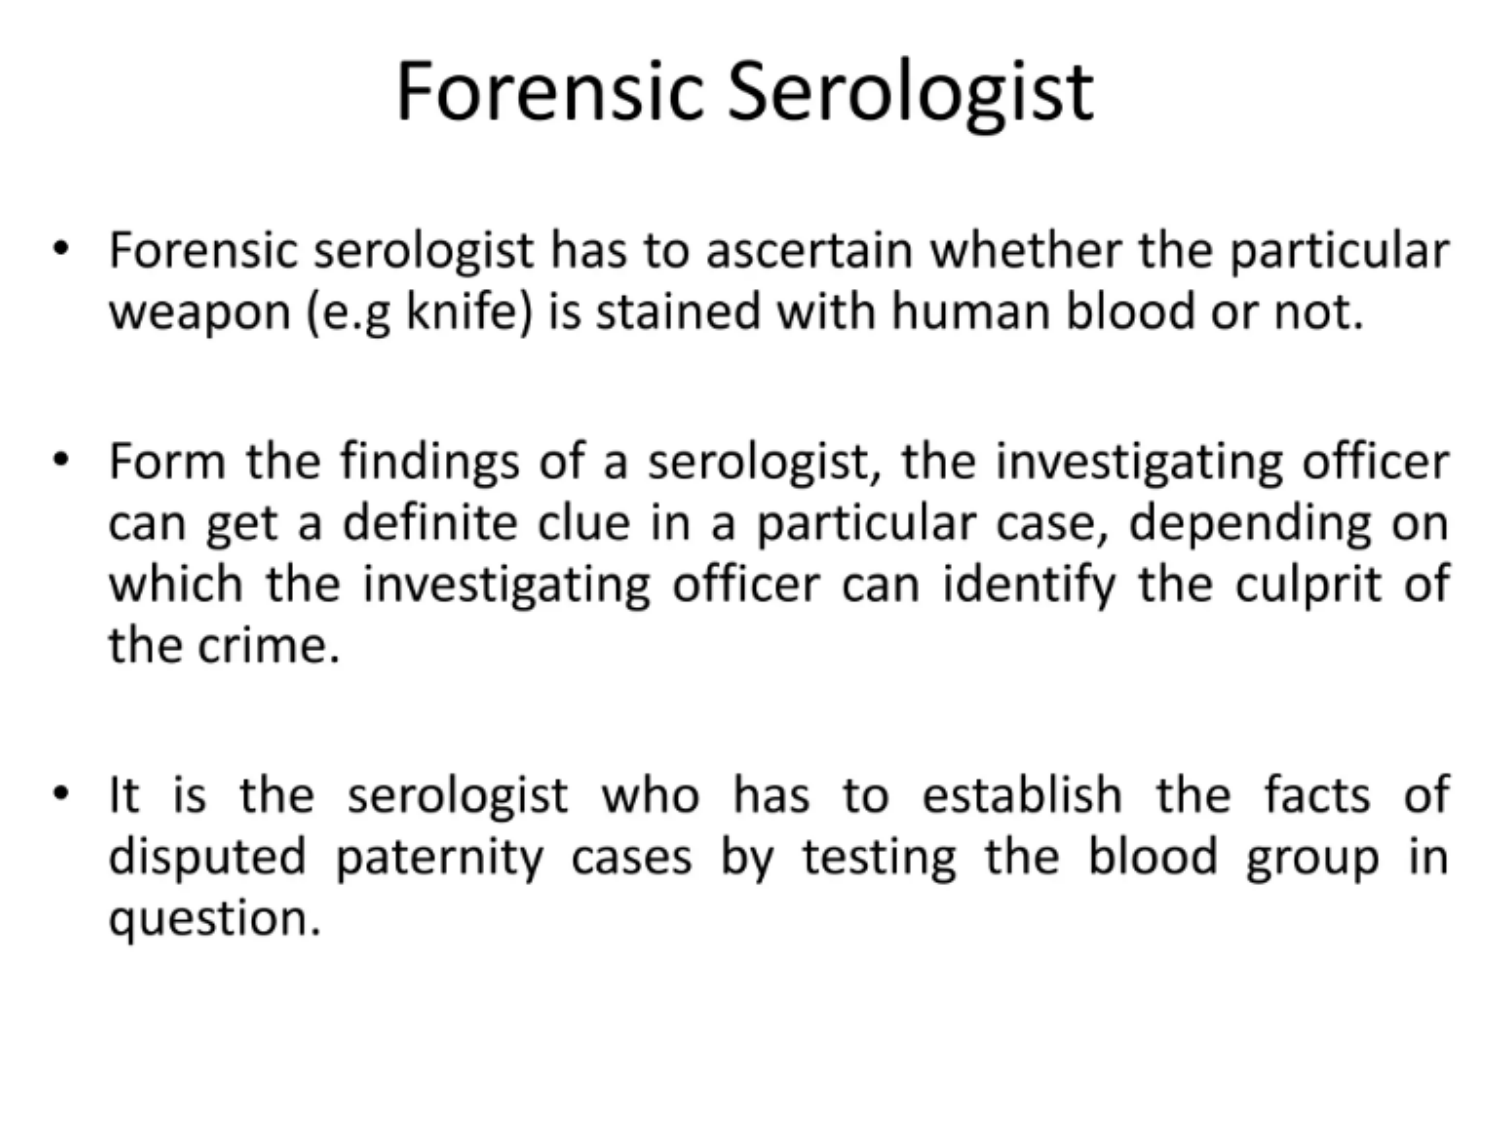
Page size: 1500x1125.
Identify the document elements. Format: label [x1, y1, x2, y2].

picture [24, 13, 1480, 963]
